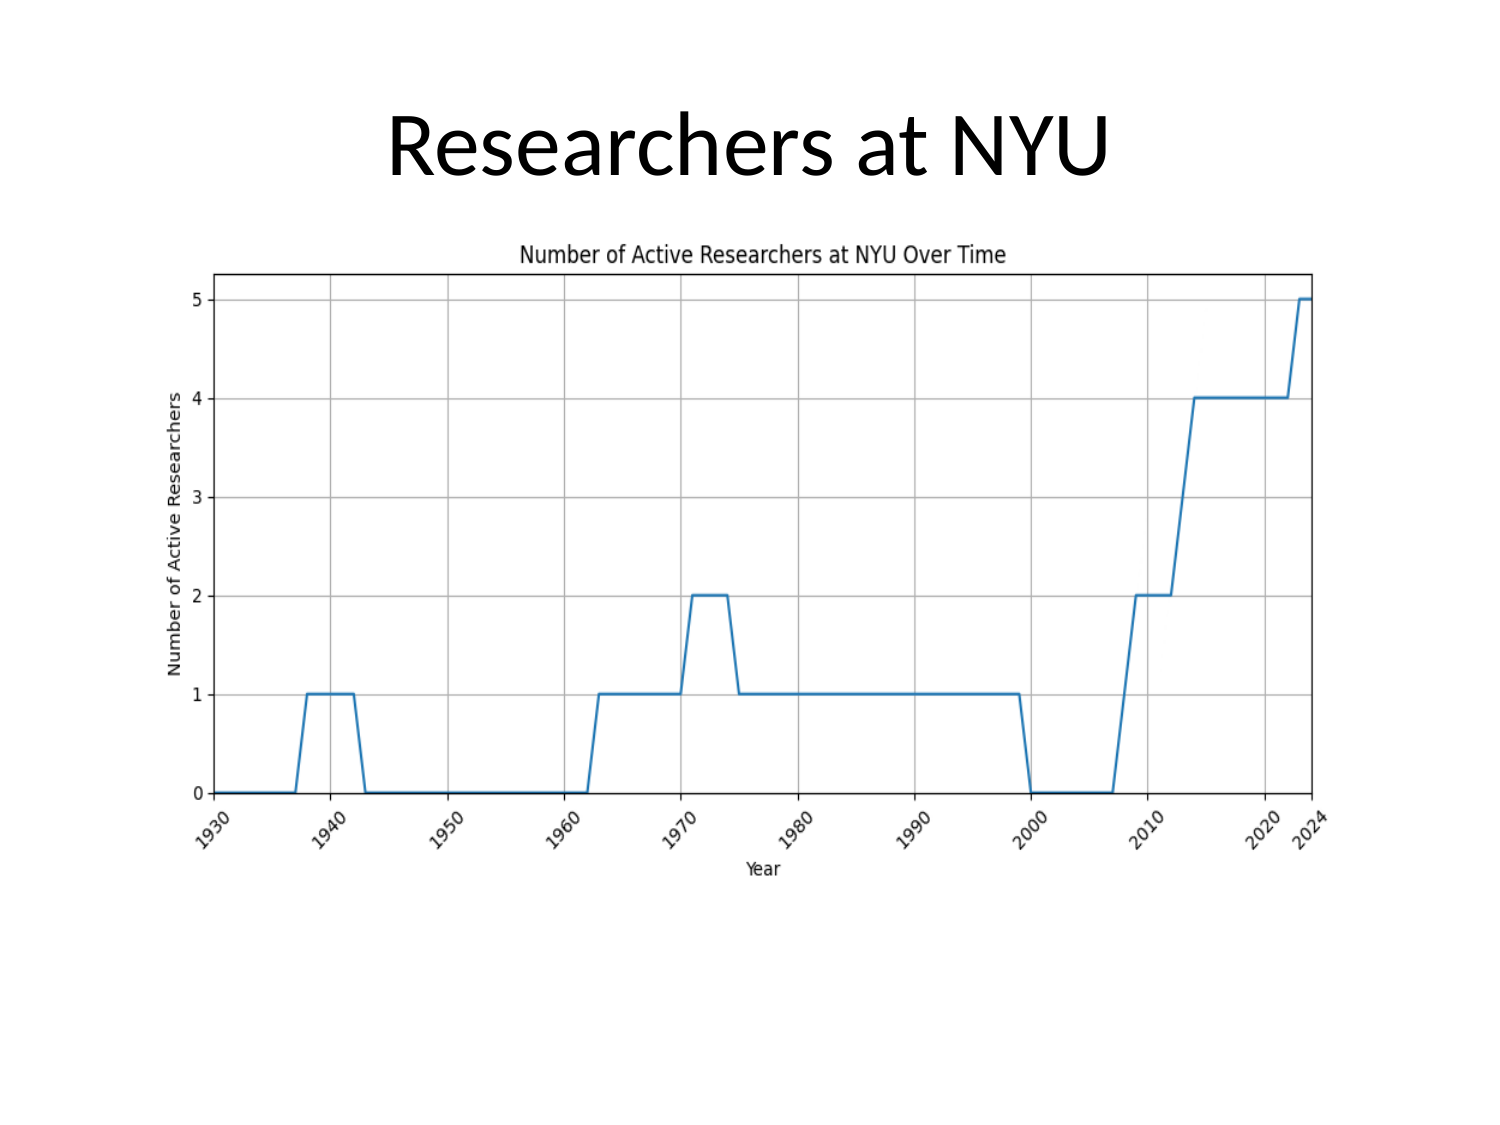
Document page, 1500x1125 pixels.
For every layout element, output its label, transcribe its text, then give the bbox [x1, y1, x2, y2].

title Researchers at NYU [75, 45, 1425, 233]
picture [149, 224, 1351, 901]
